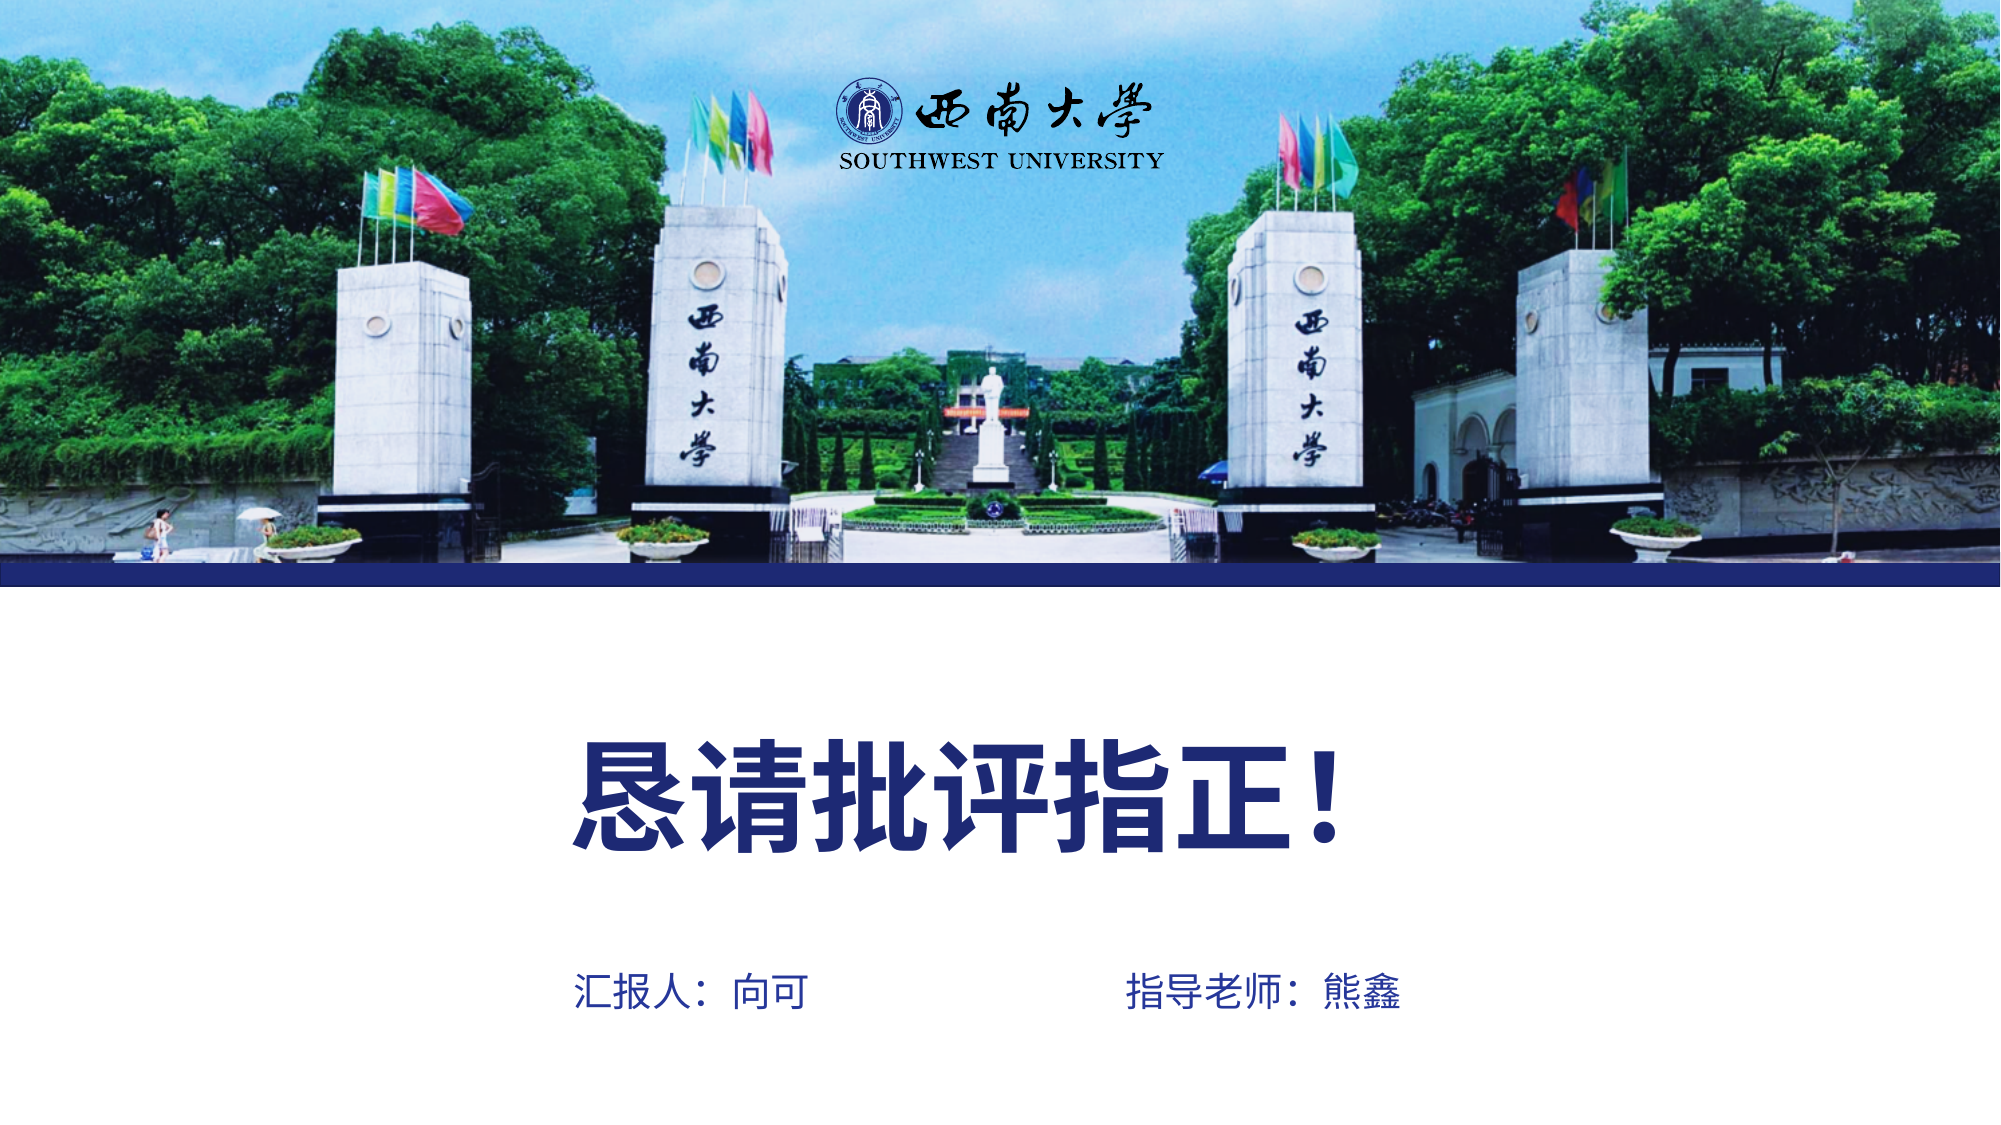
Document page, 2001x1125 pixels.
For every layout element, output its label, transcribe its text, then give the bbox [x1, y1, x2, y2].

list 指导老师：熊鑫 [967, 959, 1575, 1018]
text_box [836, 77, 1164, 169]
list 汇报人：向可 [505, 959, 893, 1018]
picture [0, 0, 2000, 563]
title 恳请批评指正！ [108, 720, 1890, 874]
